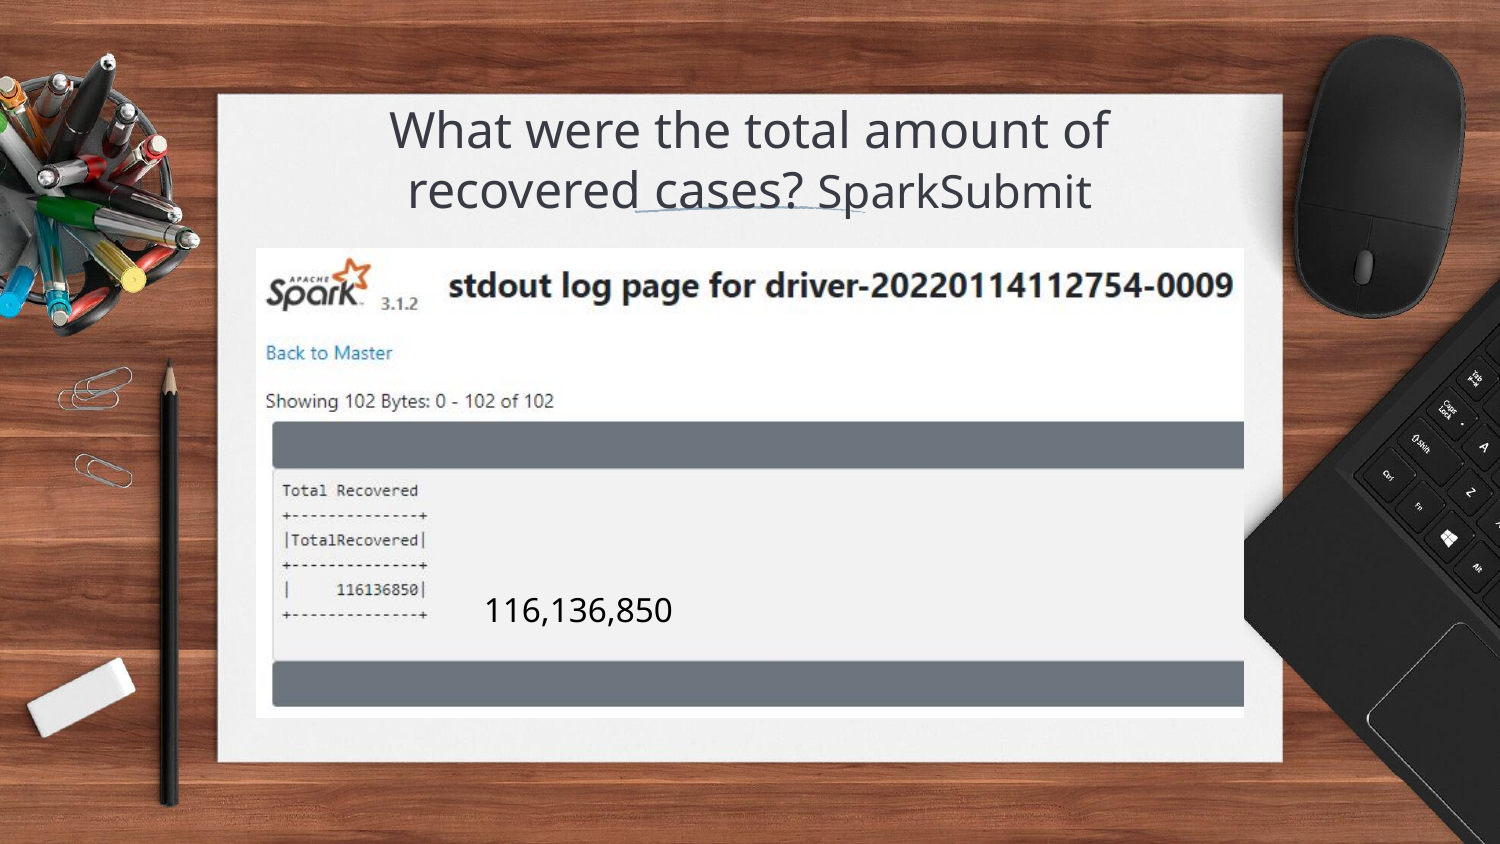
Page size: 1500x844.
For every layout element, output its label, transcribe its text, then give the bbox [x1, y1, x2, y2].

title What were the total amount of recovered cases? SparkSubmit [267, 111, 1233, 219]
picture [0, 0, 1500, 844]
